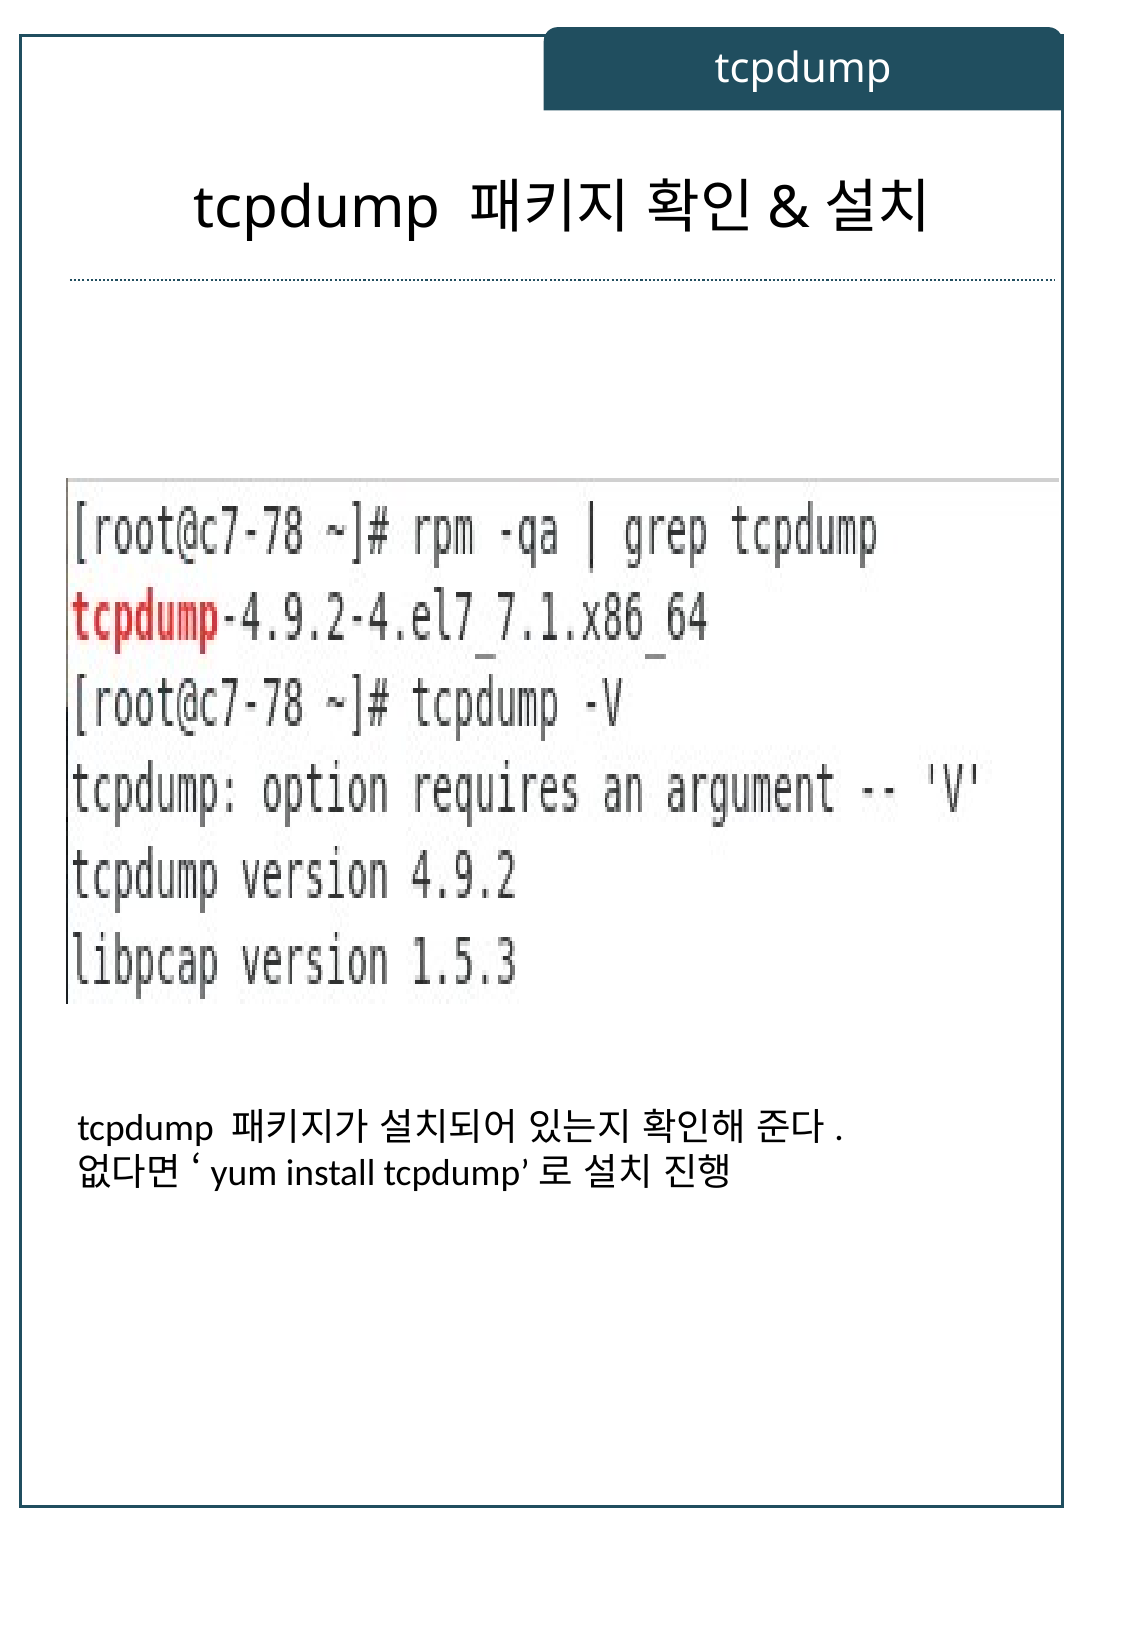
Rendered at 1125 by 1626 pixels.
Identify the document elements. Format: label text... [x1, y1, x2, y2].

title tcpdump 패키지 확인&설치 [77, 150, 1048, 268]
text_box [20, 34, 1063, 1507]
text_box tcpdump 패키지가 설치되어 있는지 확인해 준다. 없다면 ‘yum install tcpdump’로 설치 진행 [62, 1095, 1039, 1201]
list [66, 478, 1059, 1004]
text_box tcpdump [560, 35, 1046, 103]
text_box [542, 26, 1064, 112]
